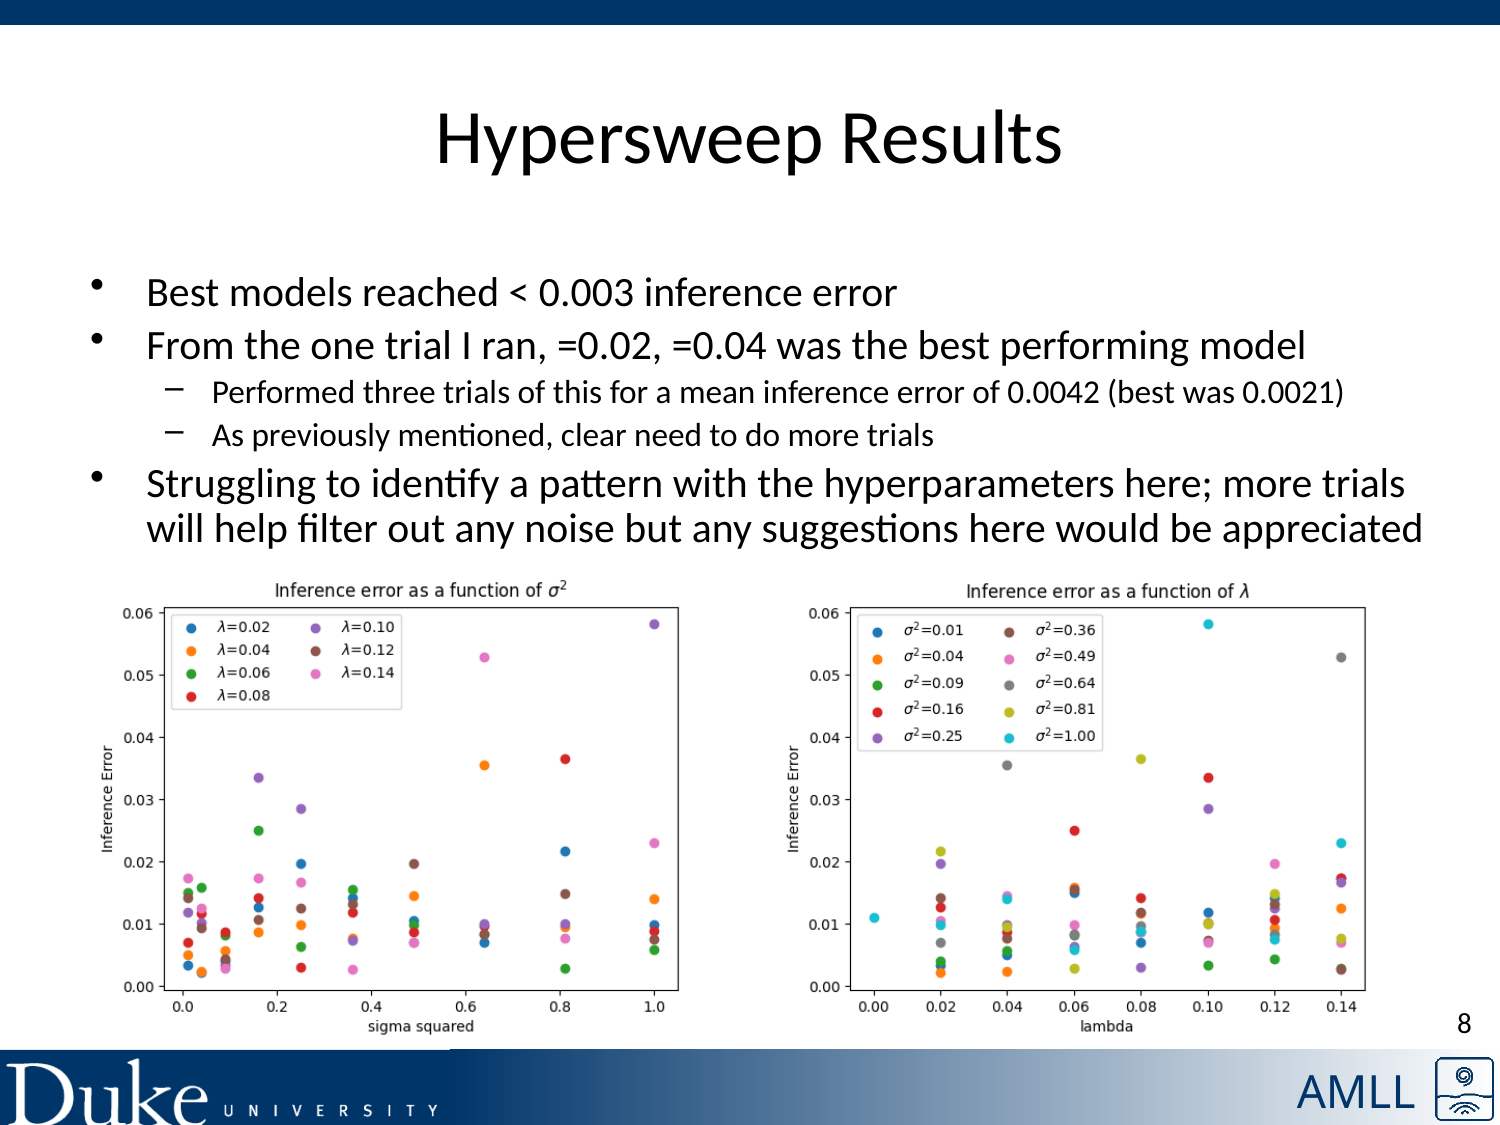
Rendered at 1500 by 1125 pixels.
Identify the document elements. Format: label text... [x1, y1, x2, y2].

title Hypersweep Results [75, 45, 1425, 233]
slide_number 8 [1412, 997, 1500, 1049]
picture [81, 547, 744, 1045]
picture [767, 547, 1431, 1045]
picture [1435, 1057, 1494, 1121]
picture [0, 1048, 963, 1125]
